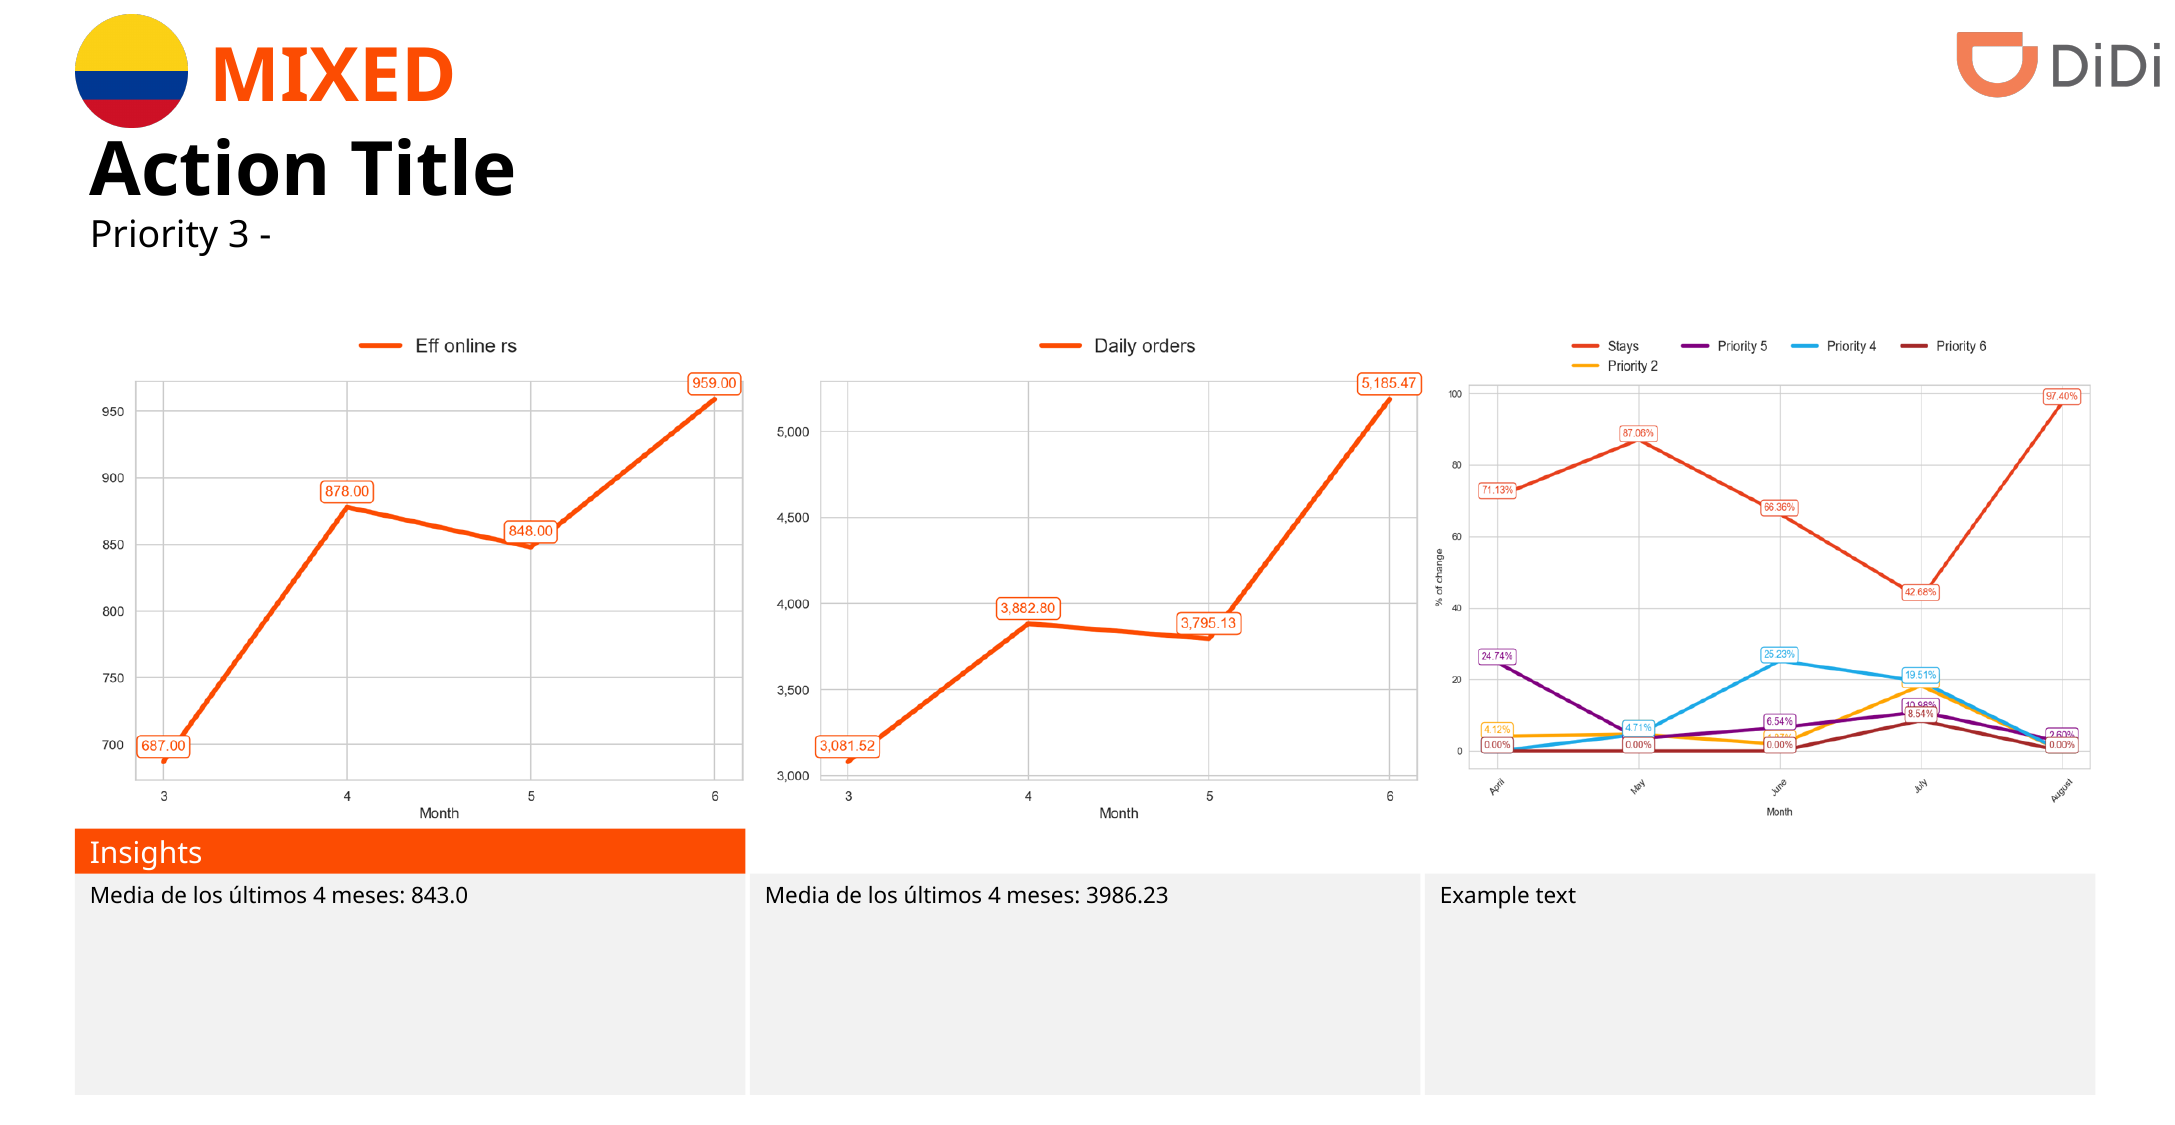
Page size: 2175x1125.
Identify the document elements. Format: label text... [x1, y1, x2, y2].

text_box Action Title [74, 127, 2175, 202]
picture [74, 322, 2101, 829]
text_box Insights [74, 837, 746, 874]
text_box Media de los últimos 4 meses: 843.0 [74, 874, 746, 1095]
text_box Example text [1424, 873, 2096, 1095]
text_box Priority 3 - [74, 202, 2175, 263]
picture [74, 14, 188, 128]
picture [1949, 1, 2175, 129]
text_box Media de los últimos 4 meses: 3986.23 [749, 873, 1421, 1095]
text_box MIXED [194, 15, 1800, 127]
